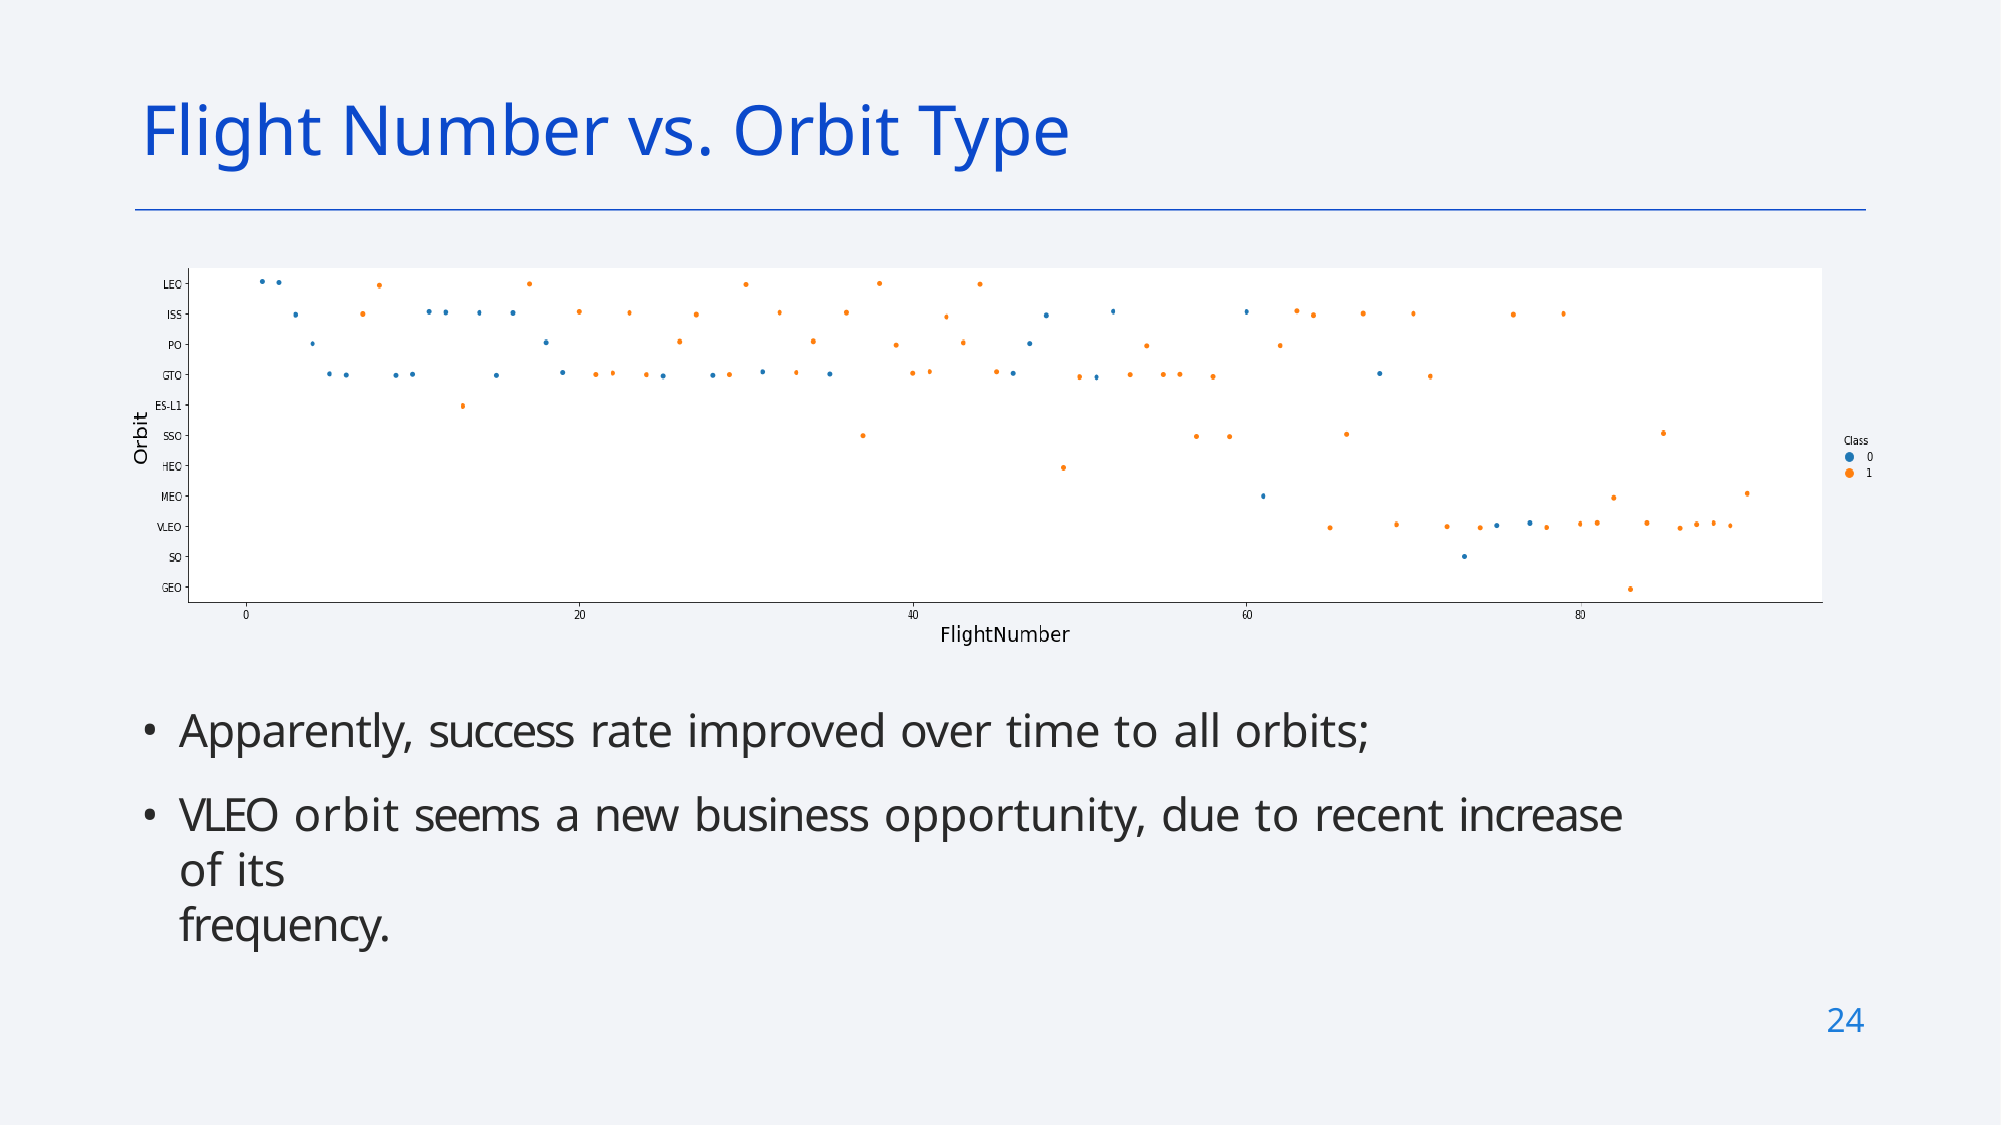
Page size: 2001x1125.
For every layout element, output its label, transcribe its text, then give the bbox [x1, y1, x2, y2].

slide_number 24 [1429, 988, 1880, 1055]
text_box Flight Number vs. Orbit Type [126, 88, 1852, 179]
picture [0, 0, 2001, 1125]
text_box Apparently, success rate improved over time to all orbits; VLEO orbit seems a new business opportunity, due to recent increase of its frequency. [139, 670, 1655, 951]
